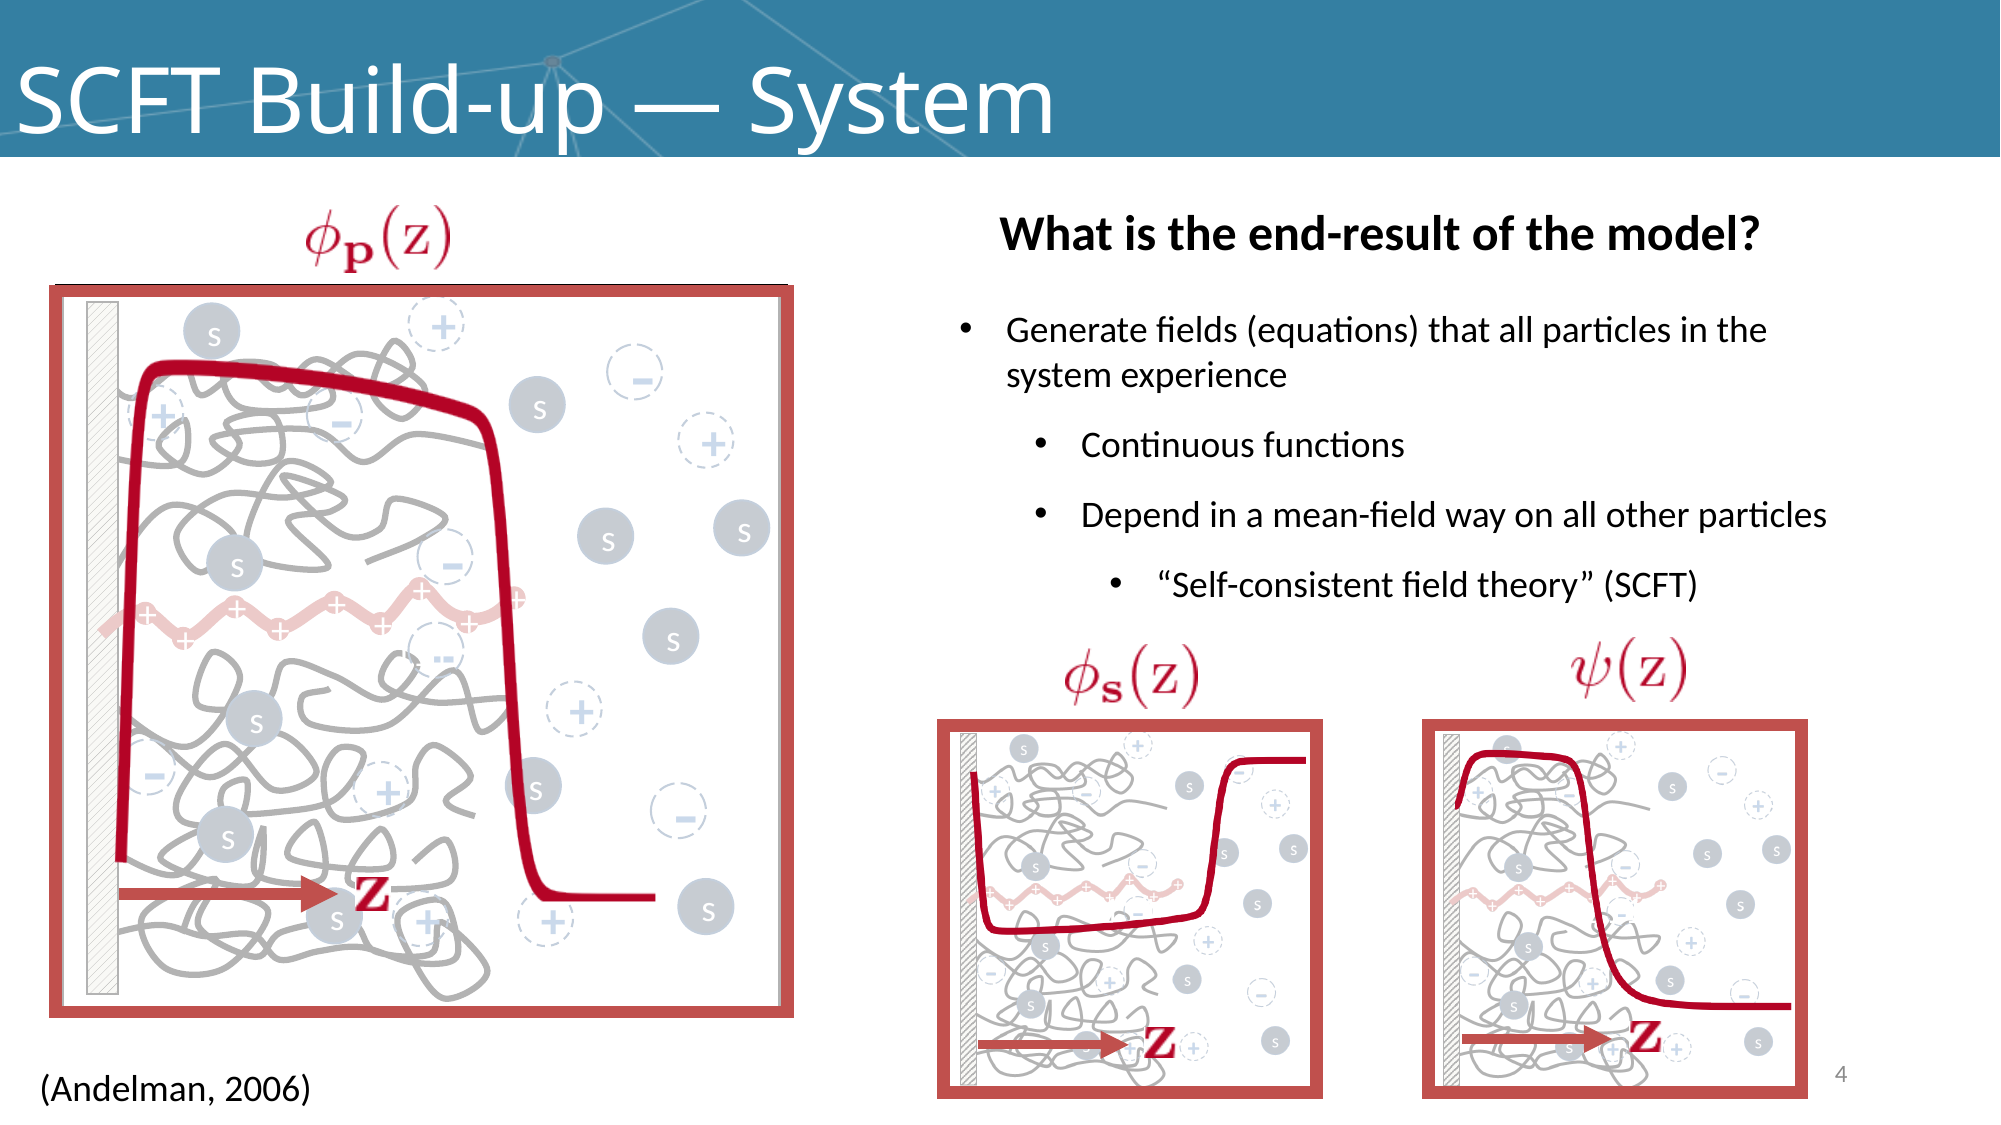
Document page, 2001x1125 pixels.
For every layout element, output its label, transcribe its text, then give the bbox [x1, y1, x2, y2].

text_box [1428, 637, 1802, 1093]
title SCFT Build-up — System [0, 22, 1725, 154]
text_box Generate fields (equations) that all particles in the system experience Continuous functions Depend in a mean-field way on all other particles “Self-consistent field theory” (SCFT) [944, 297, 1878, 613]
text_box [55, 205, 788, 1012]
picture [944, 1093, 1317, 1097]
picture [1427, 722, 1800, 1098]
text_box (Andelman, 2006) [24, 1056, 327, 1117]
text_box What is the end-result of the model? [920, 192, 1841, 268]
slide_number 4 [1412, 1042, 1863, 1103]
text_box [933, 644, 1317, 1093]
